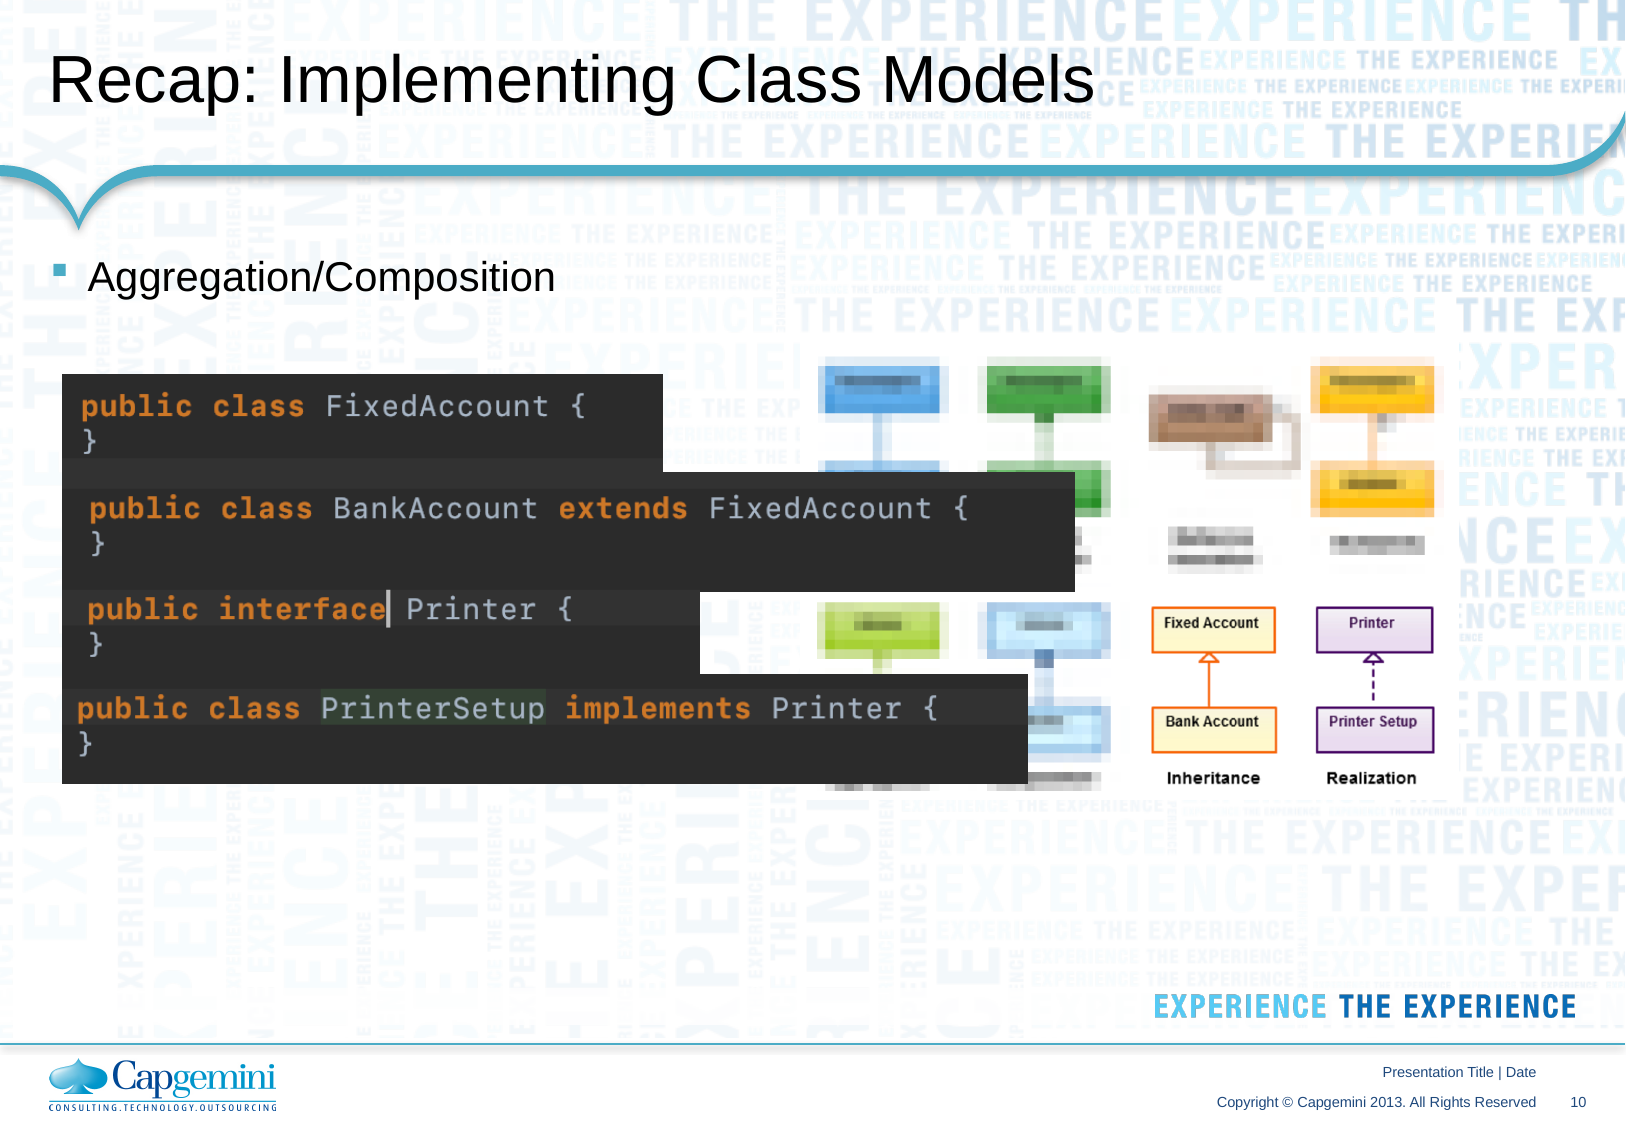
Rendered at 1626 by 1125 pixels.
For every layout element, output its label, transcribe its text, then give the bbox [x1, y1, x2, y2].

picture [1155, 994, 1575, 1018]
title Recap: Implementing Class Models [0, 0, 1625, 165]
picture [62, 338, 1459, 801]
picture [49, 1058, 276, 1111]
list Aggregation/Composition [50, 249, 1167, 301]
